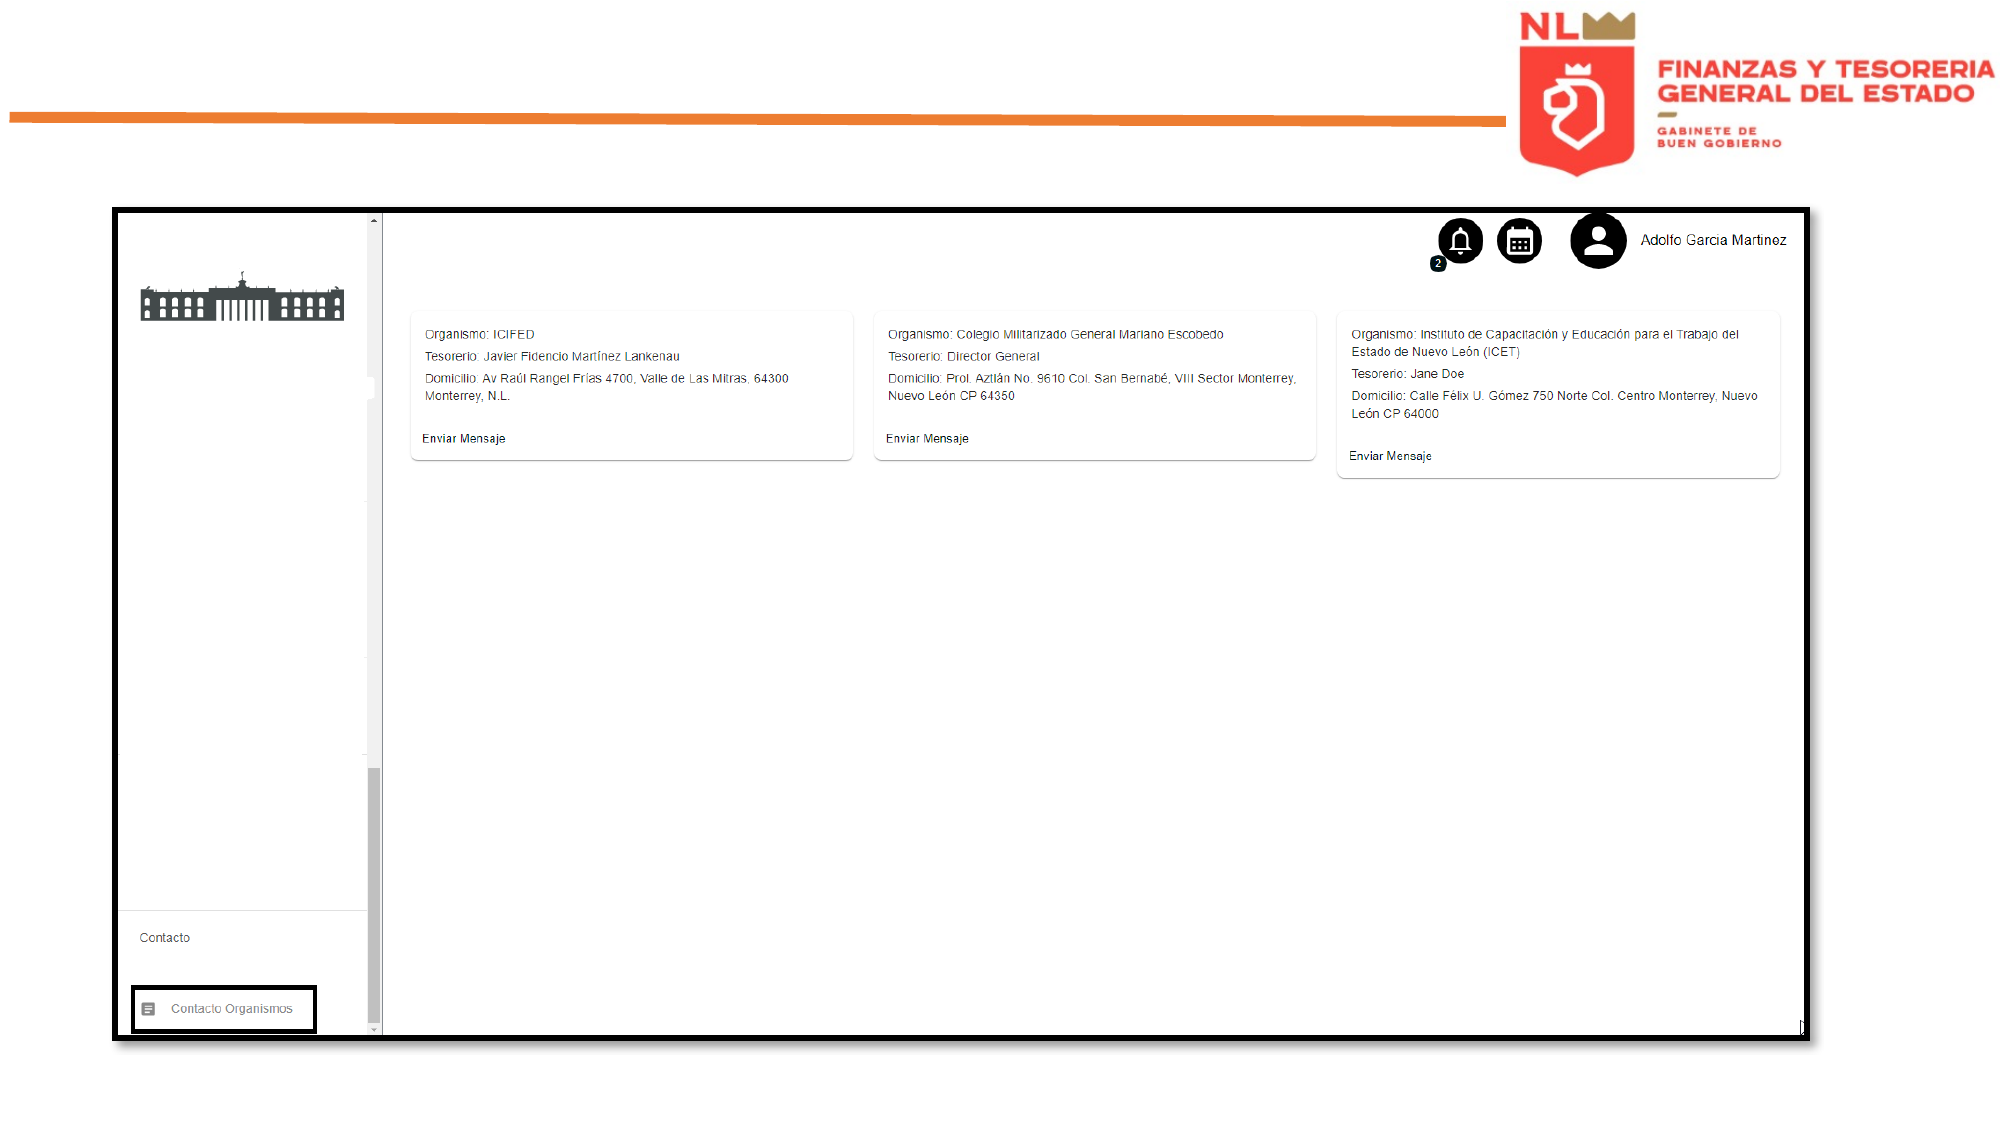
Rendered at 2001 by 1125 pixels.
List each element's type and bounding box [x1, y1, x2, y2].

list [118, 212, 1805, 1036]
picture [1506, 1, 2000, 184]
text_box [9, 117, 1506, 123]
